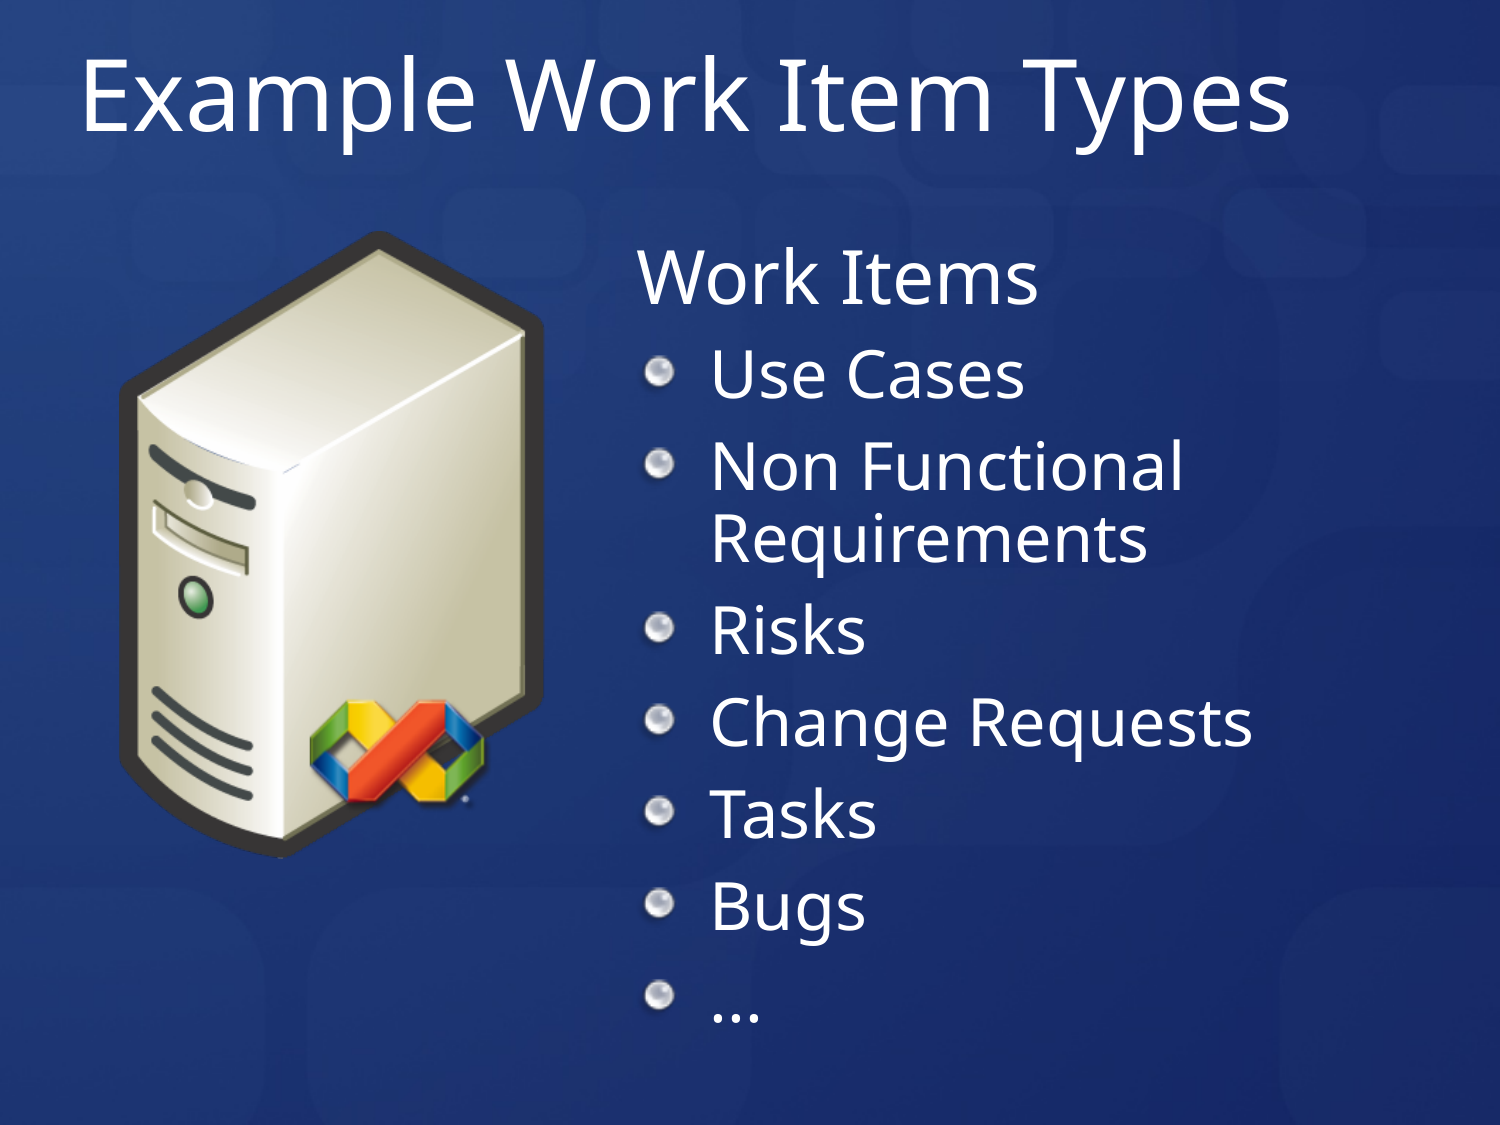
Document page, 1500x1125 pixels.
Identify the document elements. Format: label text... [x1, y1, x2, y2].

list Work Items Use Cases Non Functional Requirements Risks Change Requests Tasks Bugs ... [620, 232, 1443, 885]
title Example Work Item Types [62, 37, 1438, 162]
picture [0, 0, 1500, 1125]
